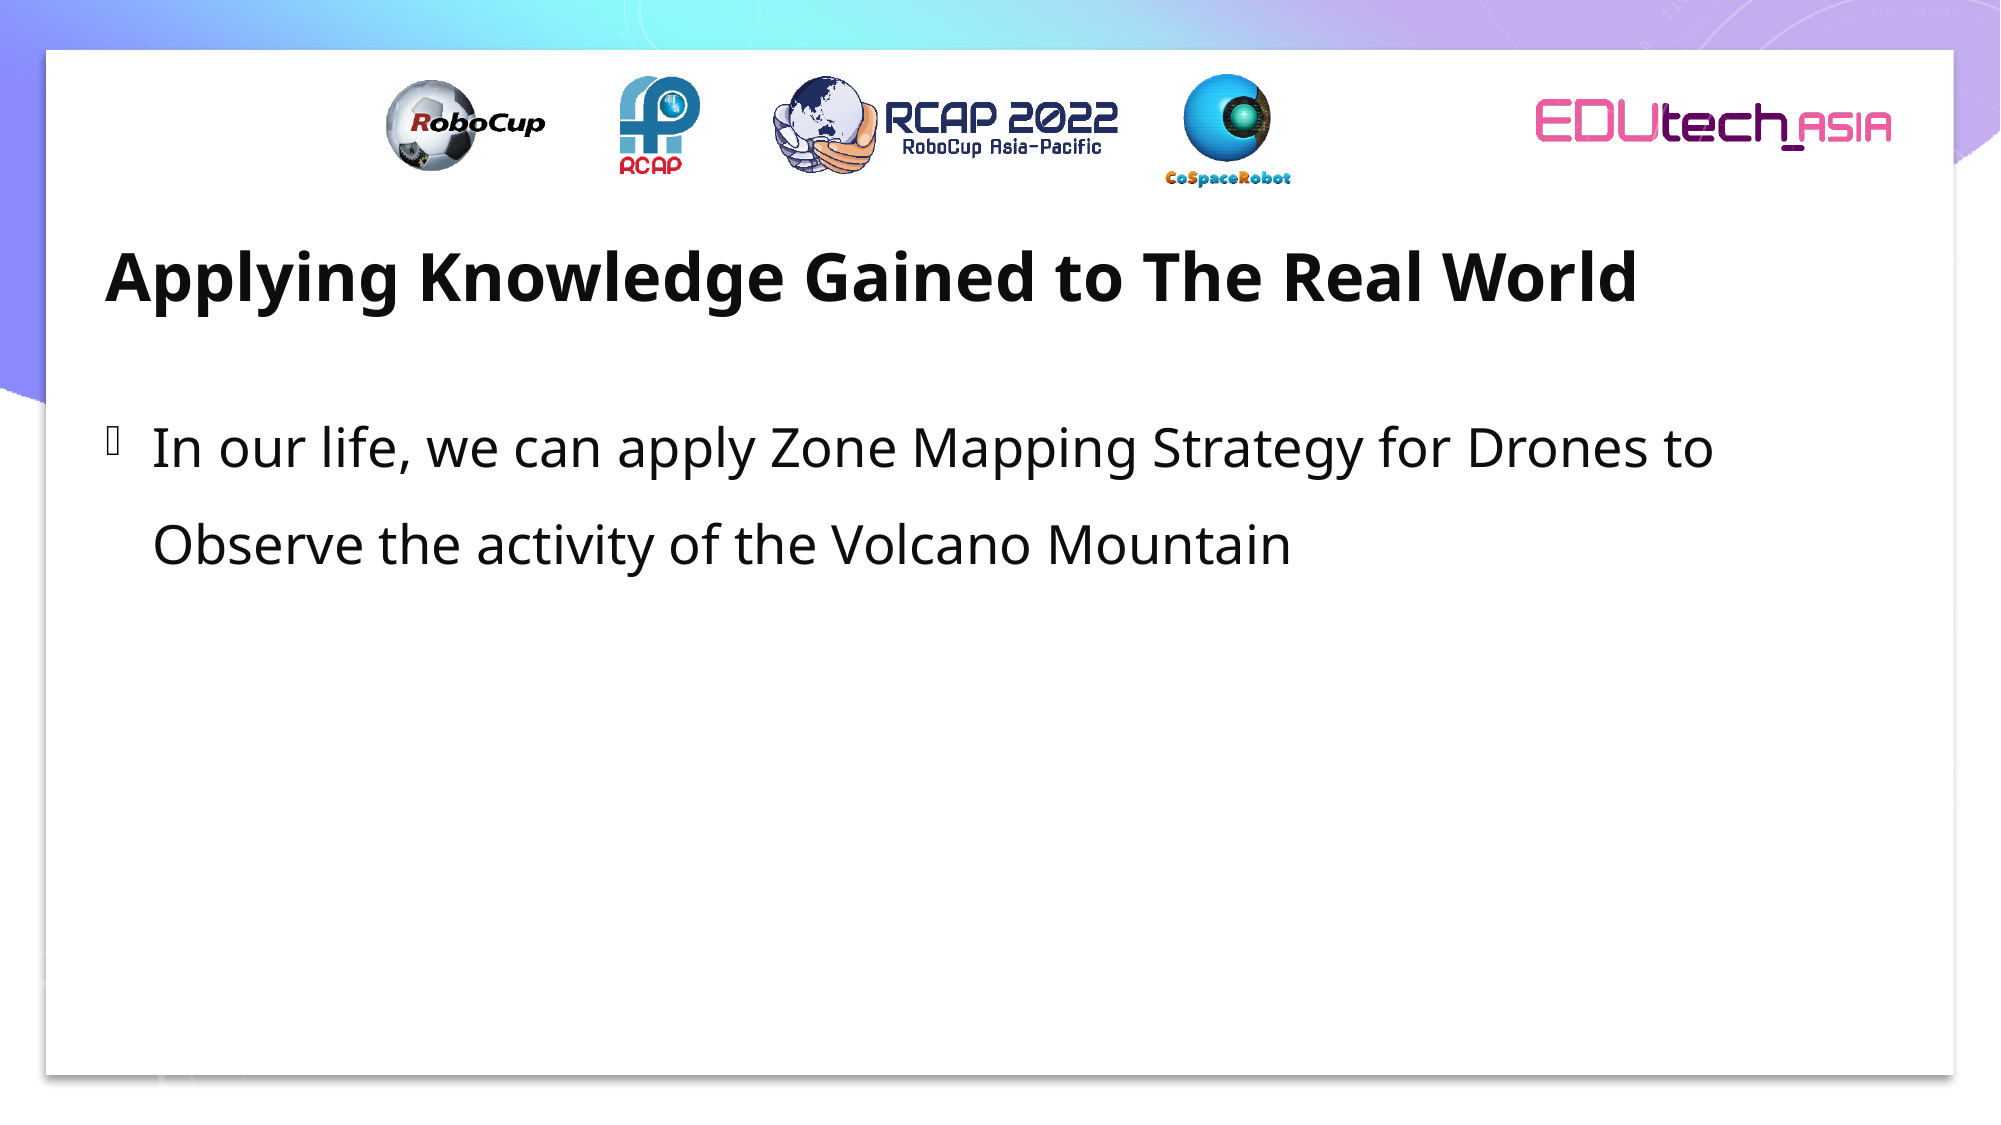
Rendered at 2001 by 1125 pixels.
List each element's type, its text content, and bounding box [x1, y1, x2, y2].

picture [0, 0, 2001, 1125]
list In our life, we can apply Zone Mapping Strategy for Drones to Observe the activity of the Volcano Mountain [90, 373, 1885, 1013]
title Applying Knowledge Gained to The Real World [90, 198, 1881, 347]
